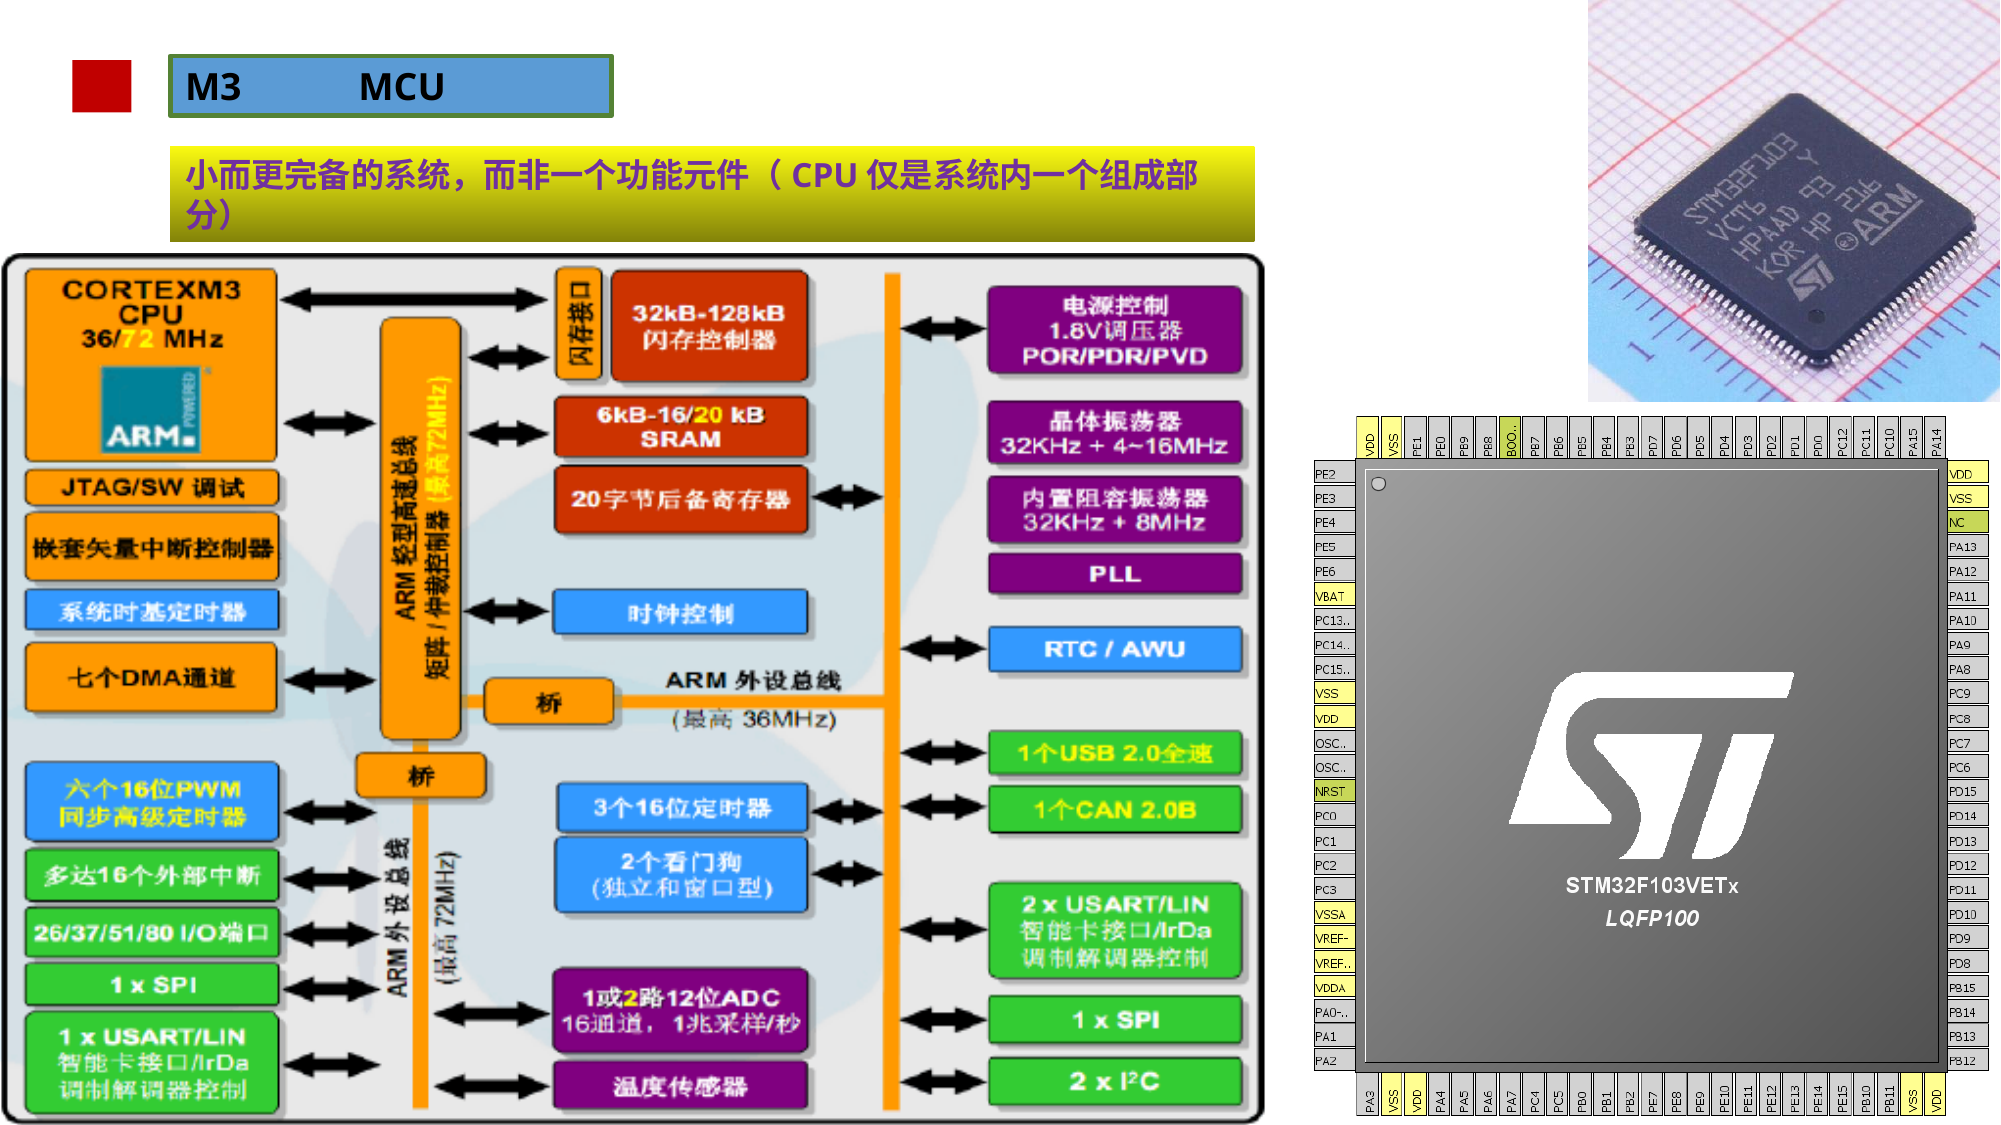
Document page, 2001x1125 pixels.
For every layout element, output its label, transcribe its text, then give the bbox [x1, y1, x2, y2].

text_box M3 MCU [170, 55, 612, 116]
text_box [71, 59, 132, 113]
text_box 小而更完备的系统，而非一个功能元件（CPU仅是系统内一个组成部分） [170, 146, 1255, 242]
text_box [0, 253, 1266, 1125]
picture [1588, 0, 2000, 402]
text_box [1297, 410, 2000, 1125]
